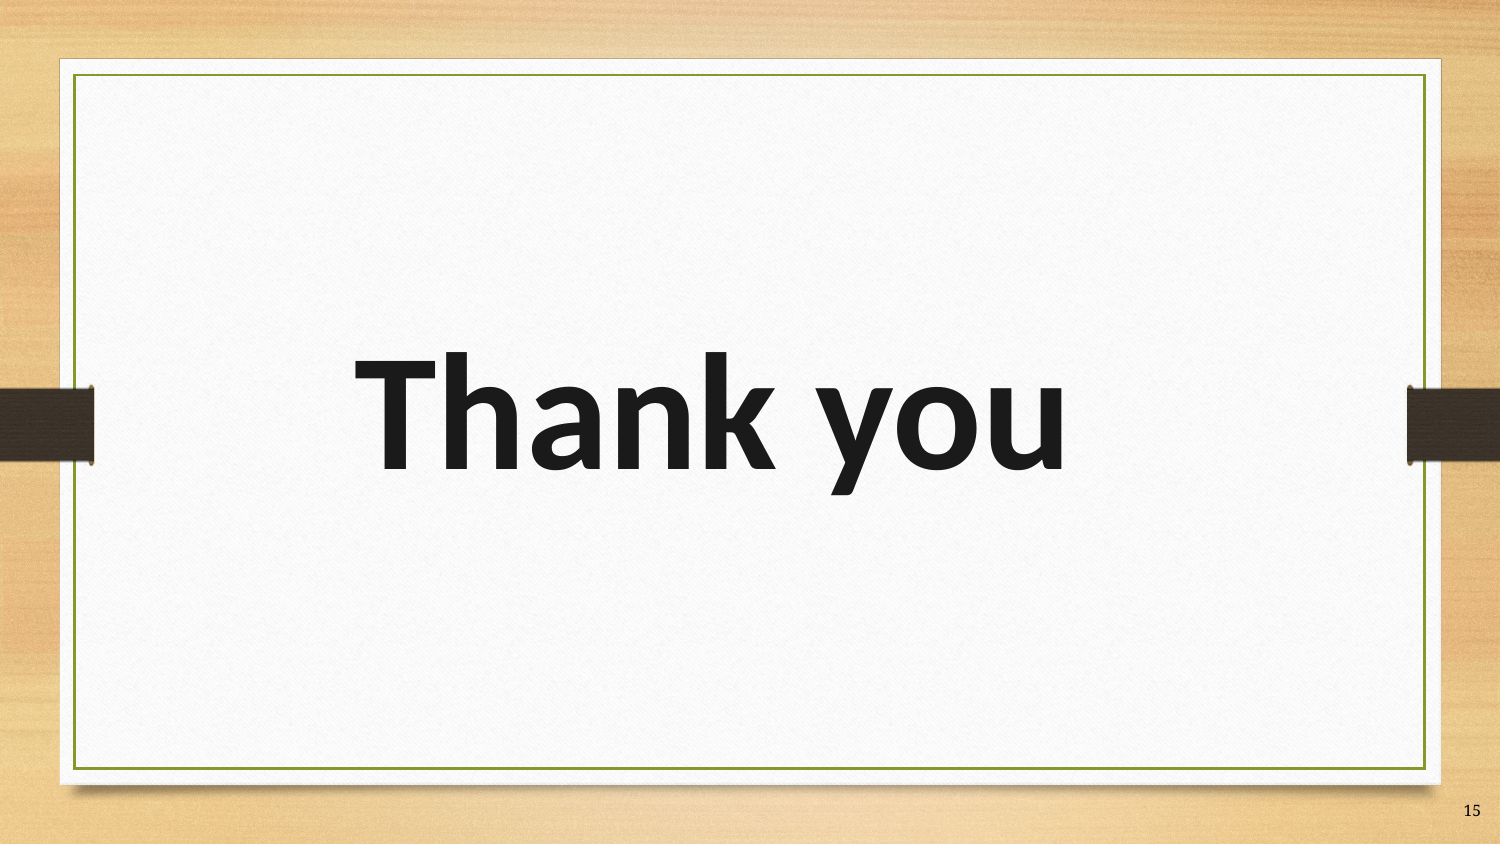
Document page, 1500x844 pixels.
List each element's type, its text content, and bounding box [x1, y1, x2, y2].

picture [0, 0, 1500, 844]
slide_number 15 [1391, 779, 1482, 844]
text_box Thank you [339, 295, 1161, 511]
